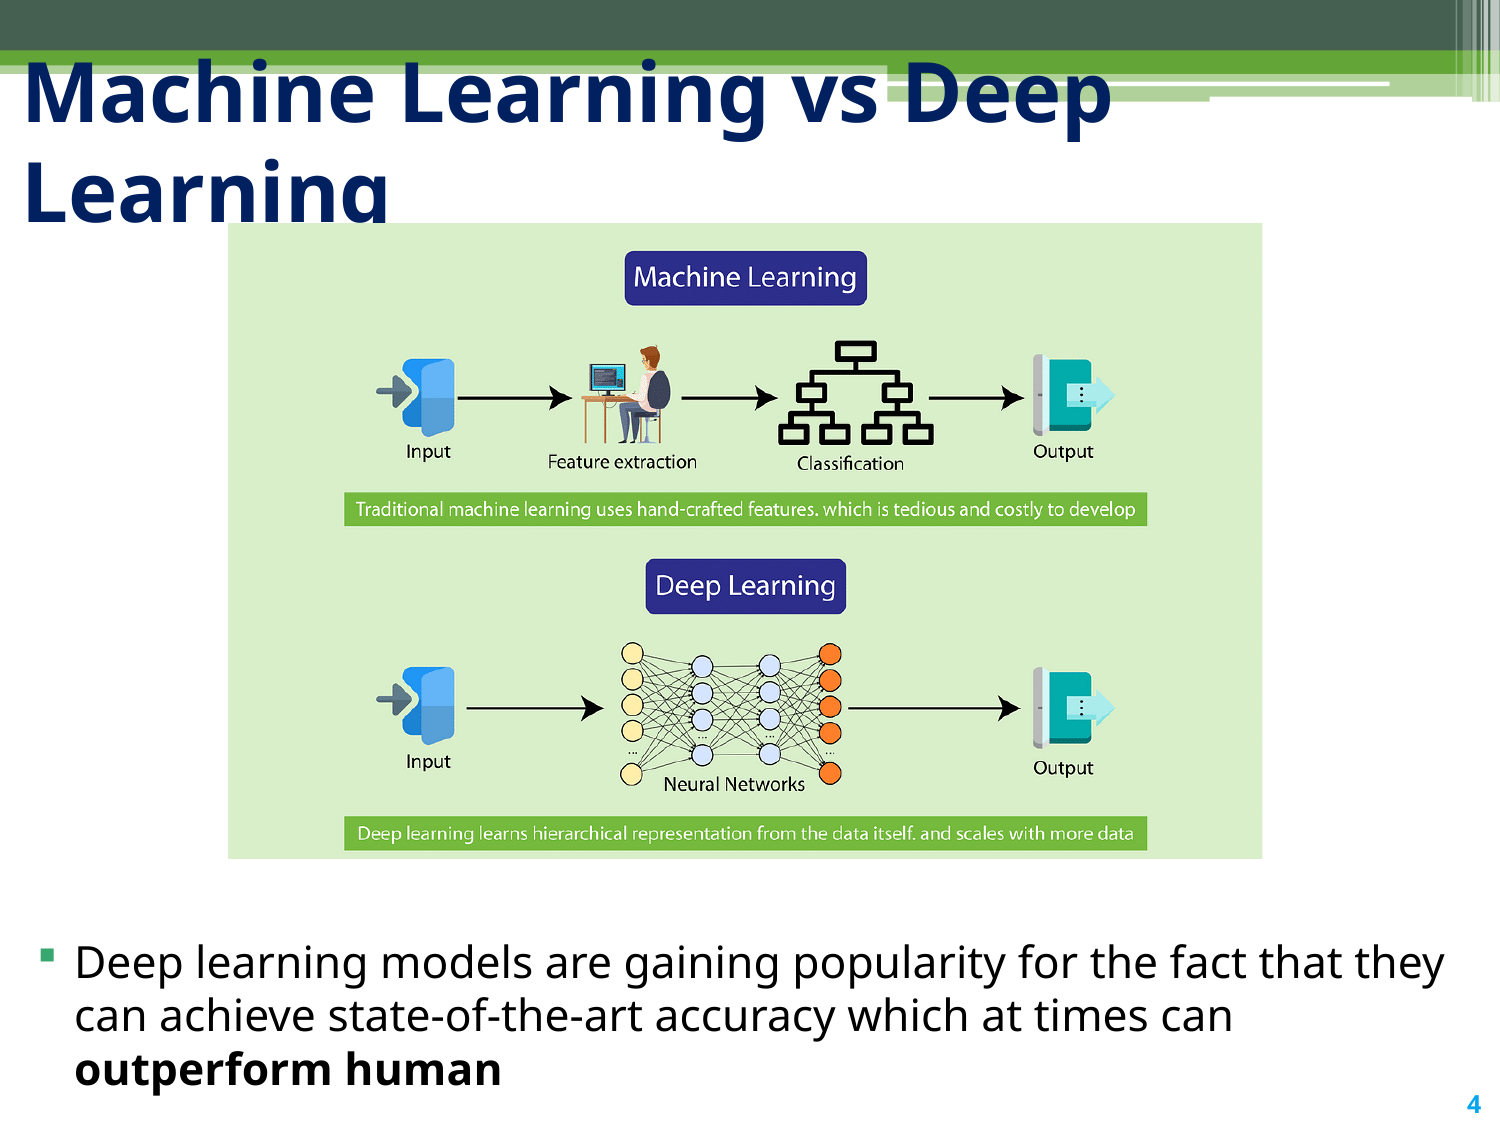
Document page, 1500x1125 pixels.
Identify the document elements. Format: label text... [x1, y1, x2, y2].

list Deep learning models are gaining popularity for the fact that they can achieve state-of-the-art accuracy which at times can outperform human [6, 926, 1485, 1103]
picture [228, 223, 1263, 859]
title Machine Learning vs Deep Learning [6, 77, 1485, 201]
